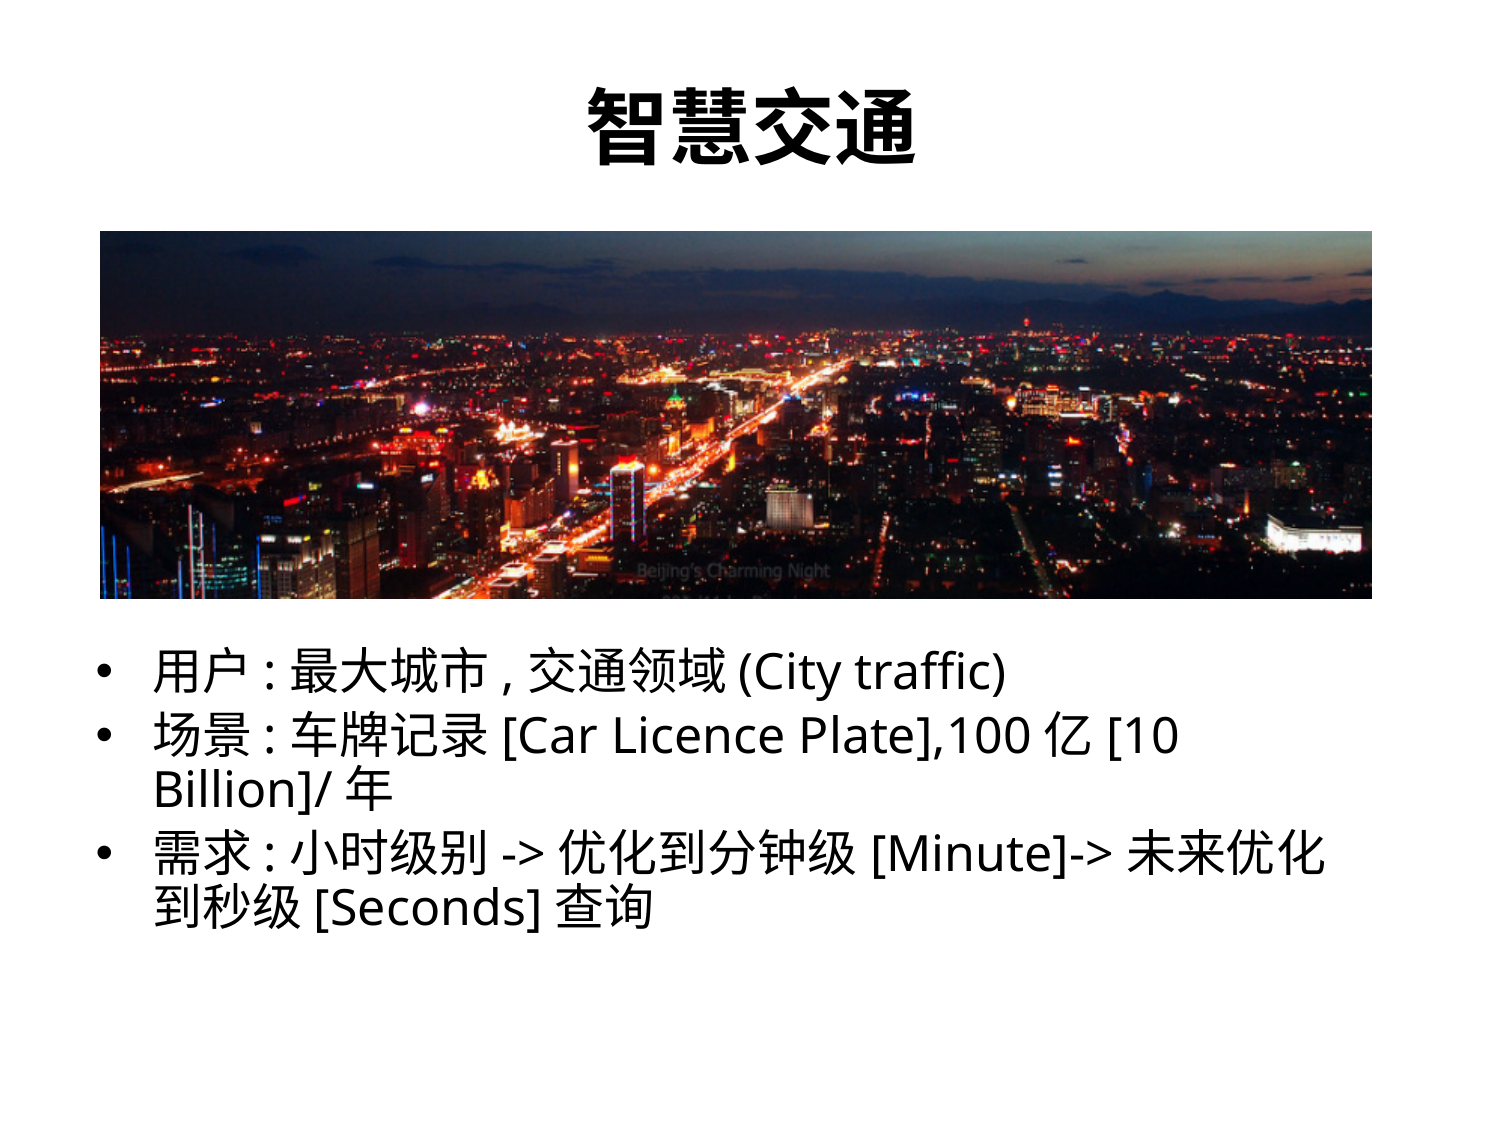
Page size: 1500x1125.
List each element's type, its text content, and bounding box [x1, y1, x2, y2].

title 智慧交通 [76, 66, 1427, 185]
list 用户:最大城市,交通领域(City traffic) 场景:车牌记录[Car Licence Plate],100亿[10 Billion]/年 需求:小时级别->优化到分钟级[Minute]->未来优化到秒级[Seconds]查询 [80, 639, 1348, 989]
picture [100, 231, 1372, 600]
